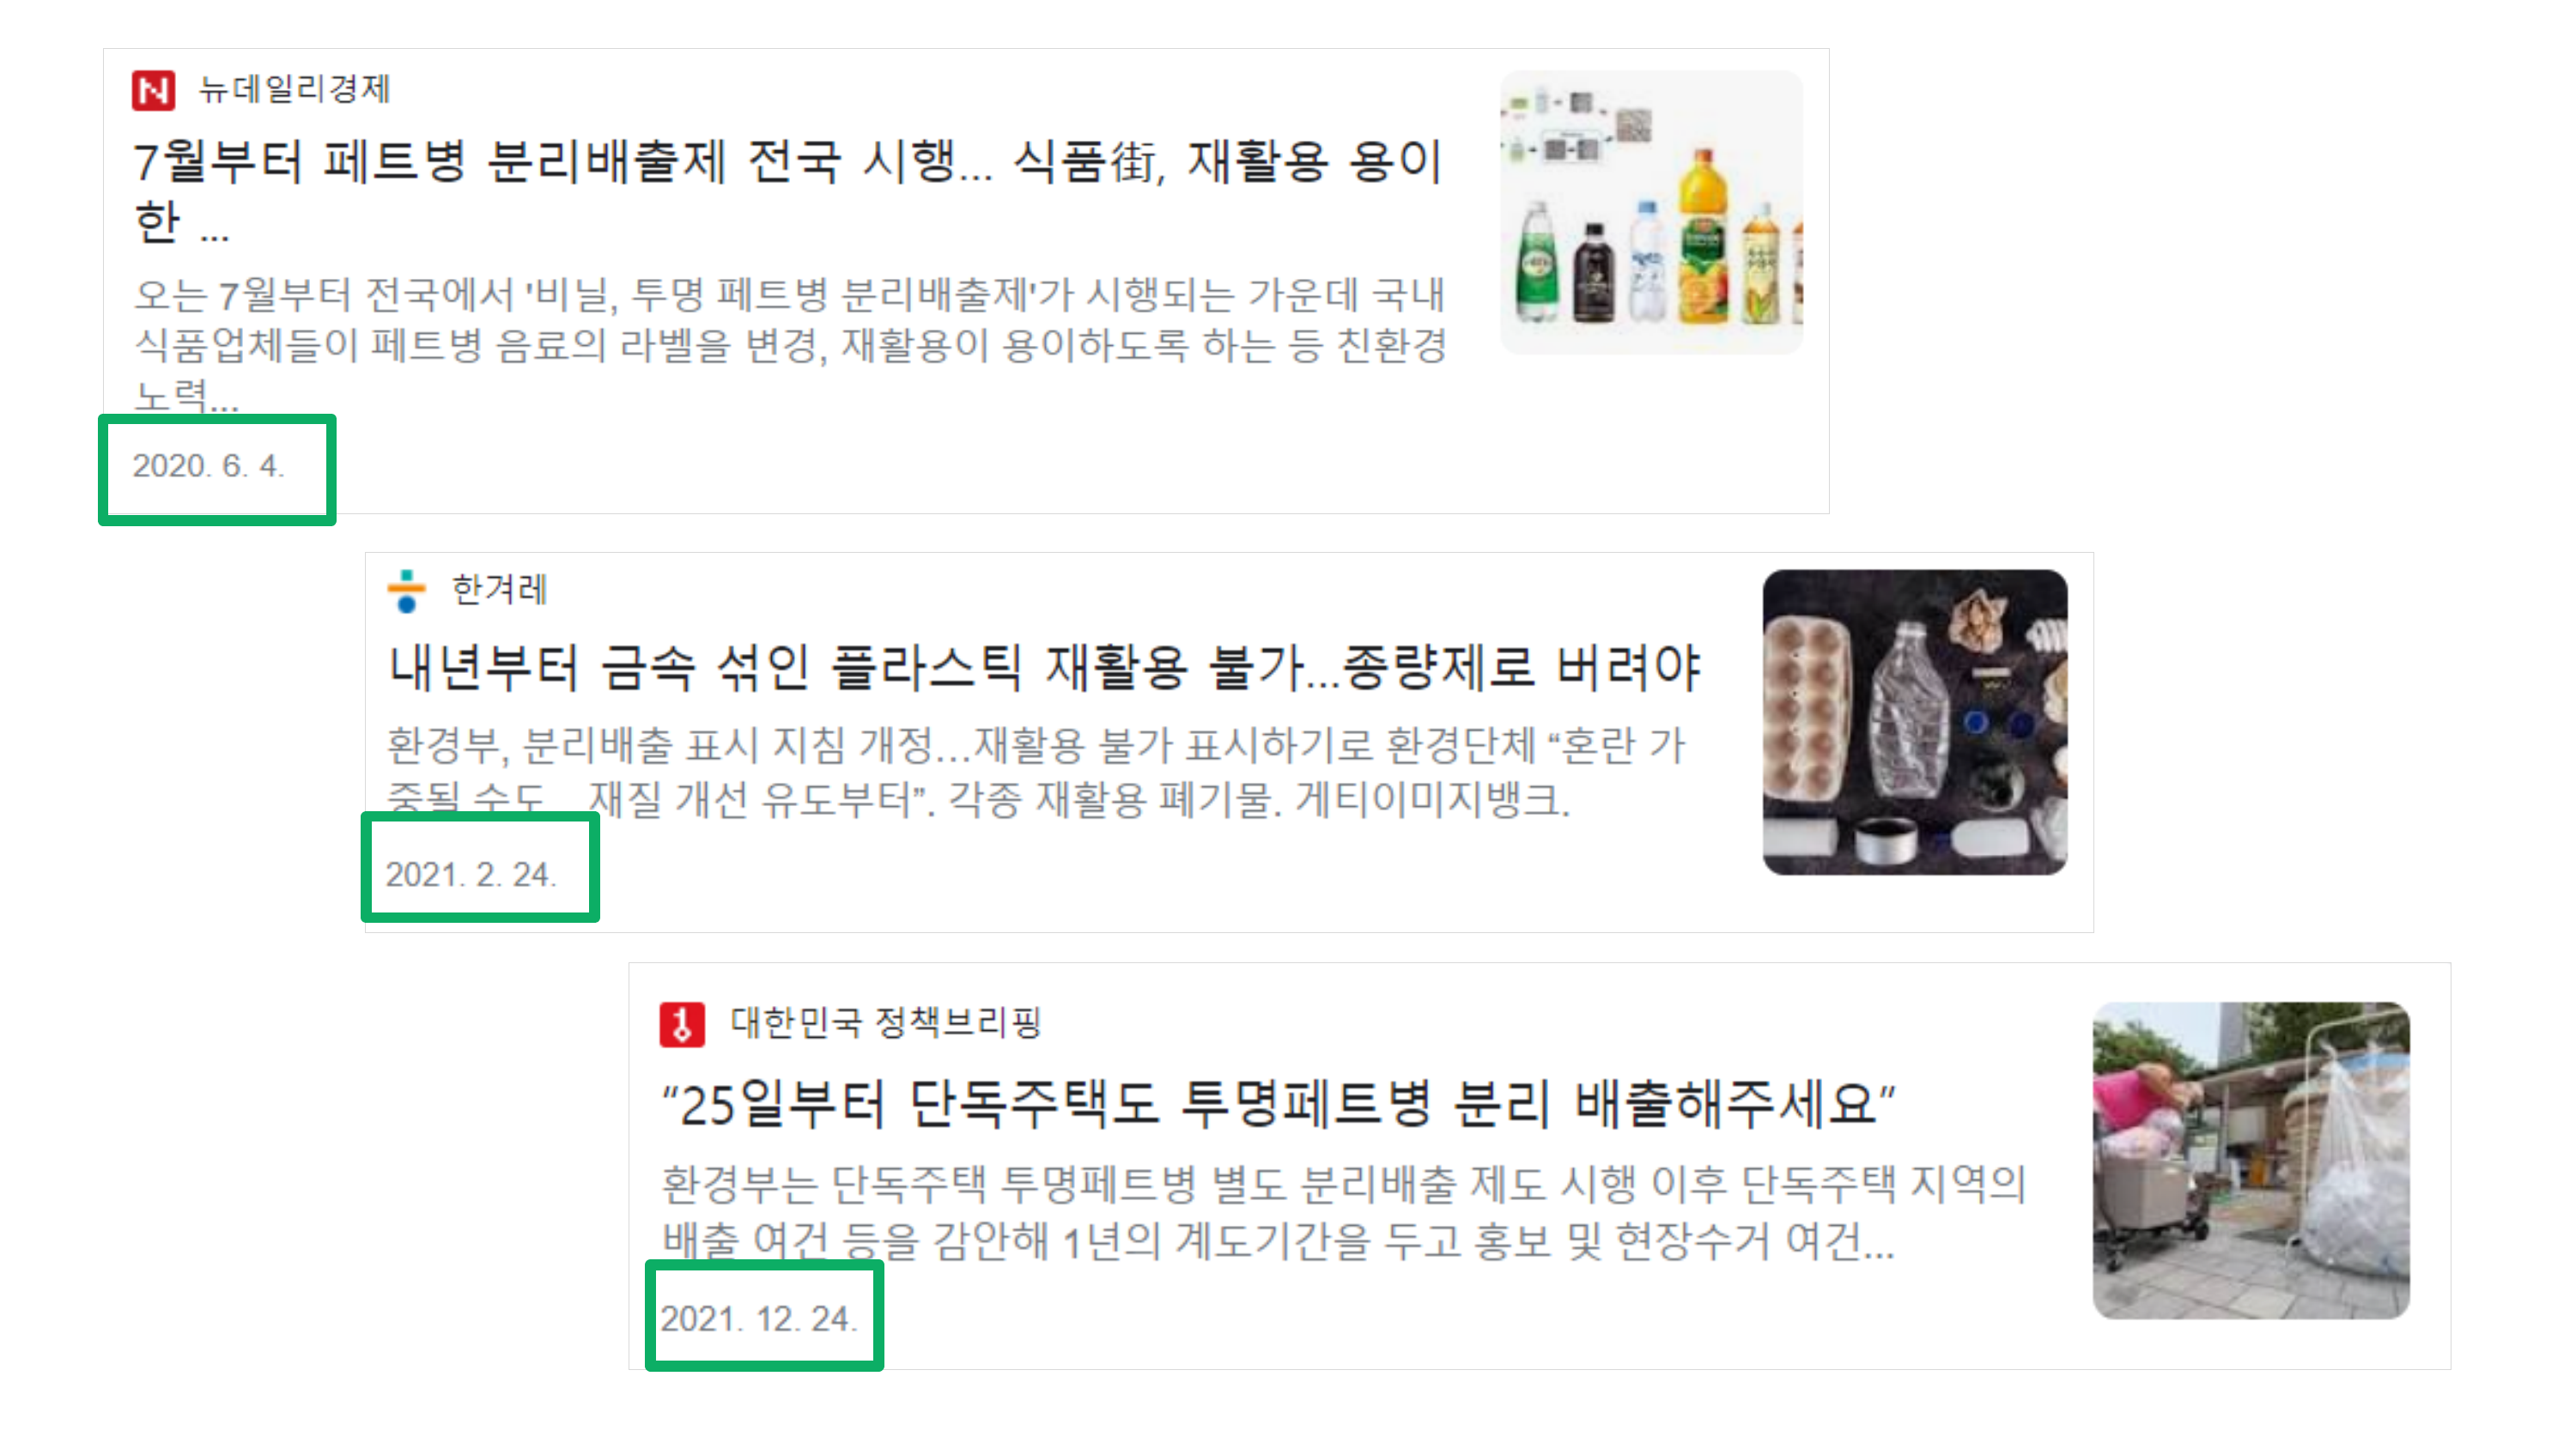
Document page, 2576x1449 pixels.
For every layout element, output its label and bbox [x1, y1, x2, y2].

picture [364, 552, 2094, 933]
picture [629, 962, 2451, 1371]
picture [102, 47, 1830, 514]
